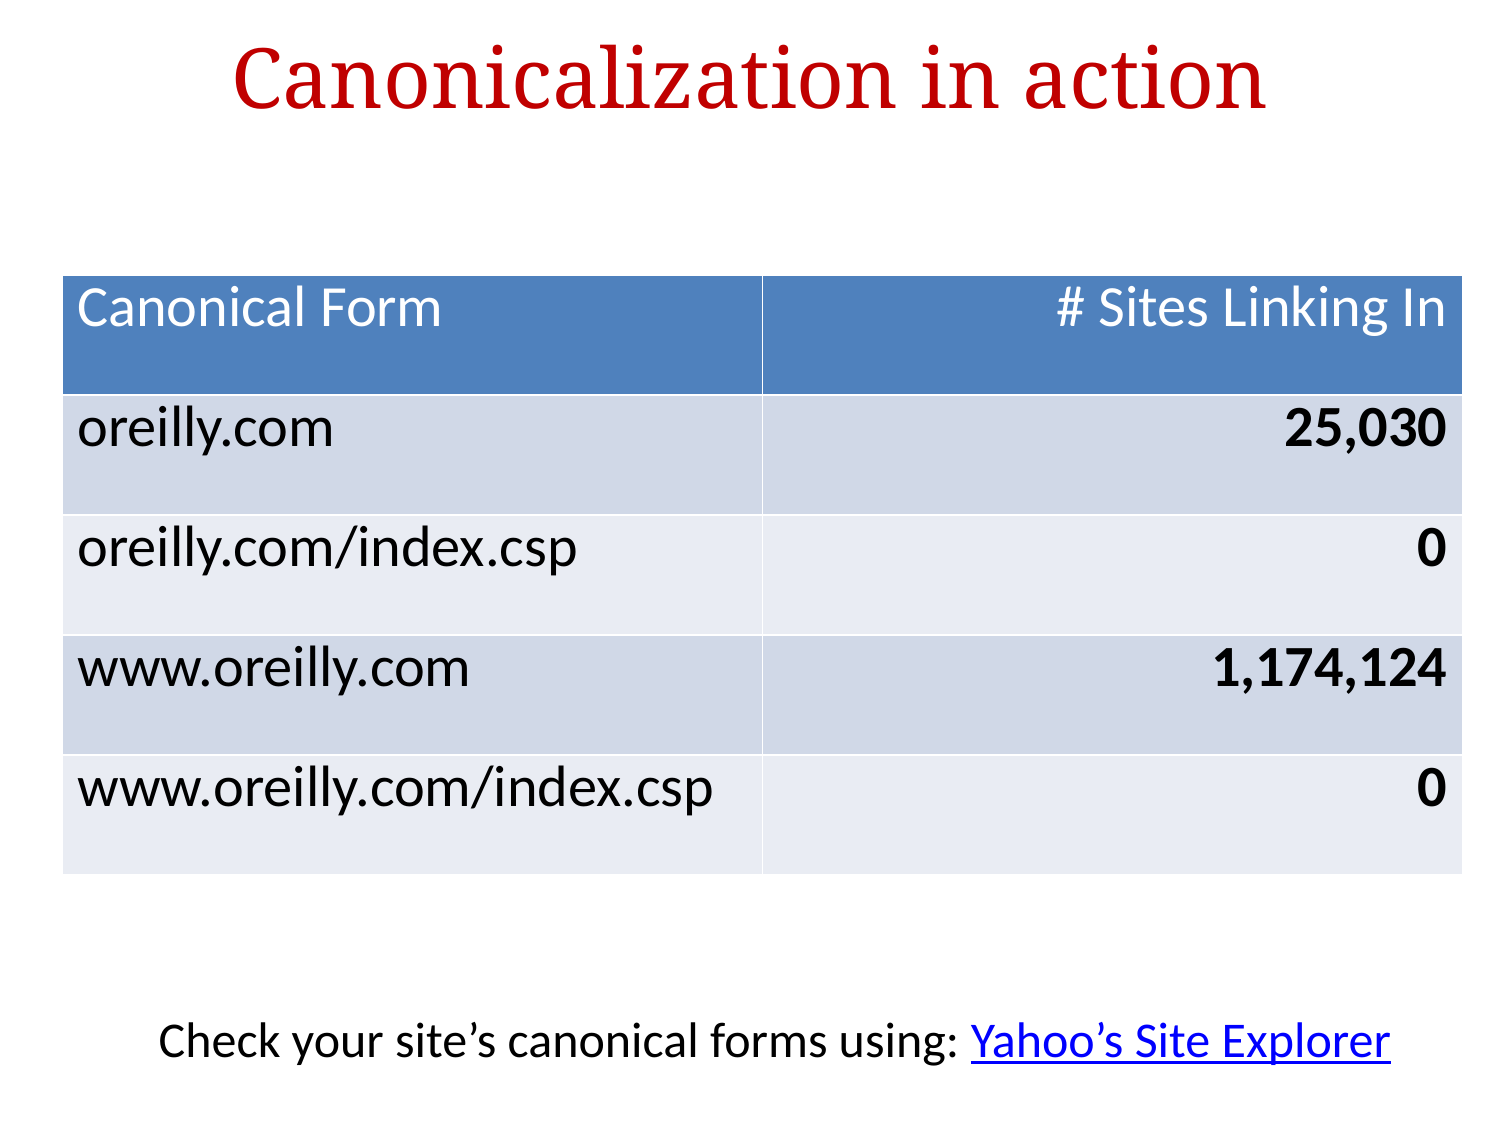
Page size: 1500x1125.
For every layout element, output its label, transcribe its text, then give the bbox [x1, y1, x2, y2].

table_header # Sites Linking In [763, 276, 1462, 394]
table_cell 0 [763, 516, 1462, 634]
title Canonicalization in action [75, 24, 1425, 125]
table_cell 1,174,124 [763, 636, 1462, 754]
table_cell www.oreilly.com [63, 636, 762, 754]
table_cell 25,030 [763, 396, 1462, 514]
text_box Check your site’s canonical forms using: Yahoo’s Site Explorer [125, 999, 1425, 1075]
table_header Canonical Form [63, 276, 762, 394]
table_cell 0 [763, 756, 1462, 874]
table_cell www.oreilly.com/index.csp [63, 756, 762, 874]
table_cell oreilly.com/index.csp [63, 516, 762, 634]
table_cell oreilly.com [63, 396, 762, 514]
